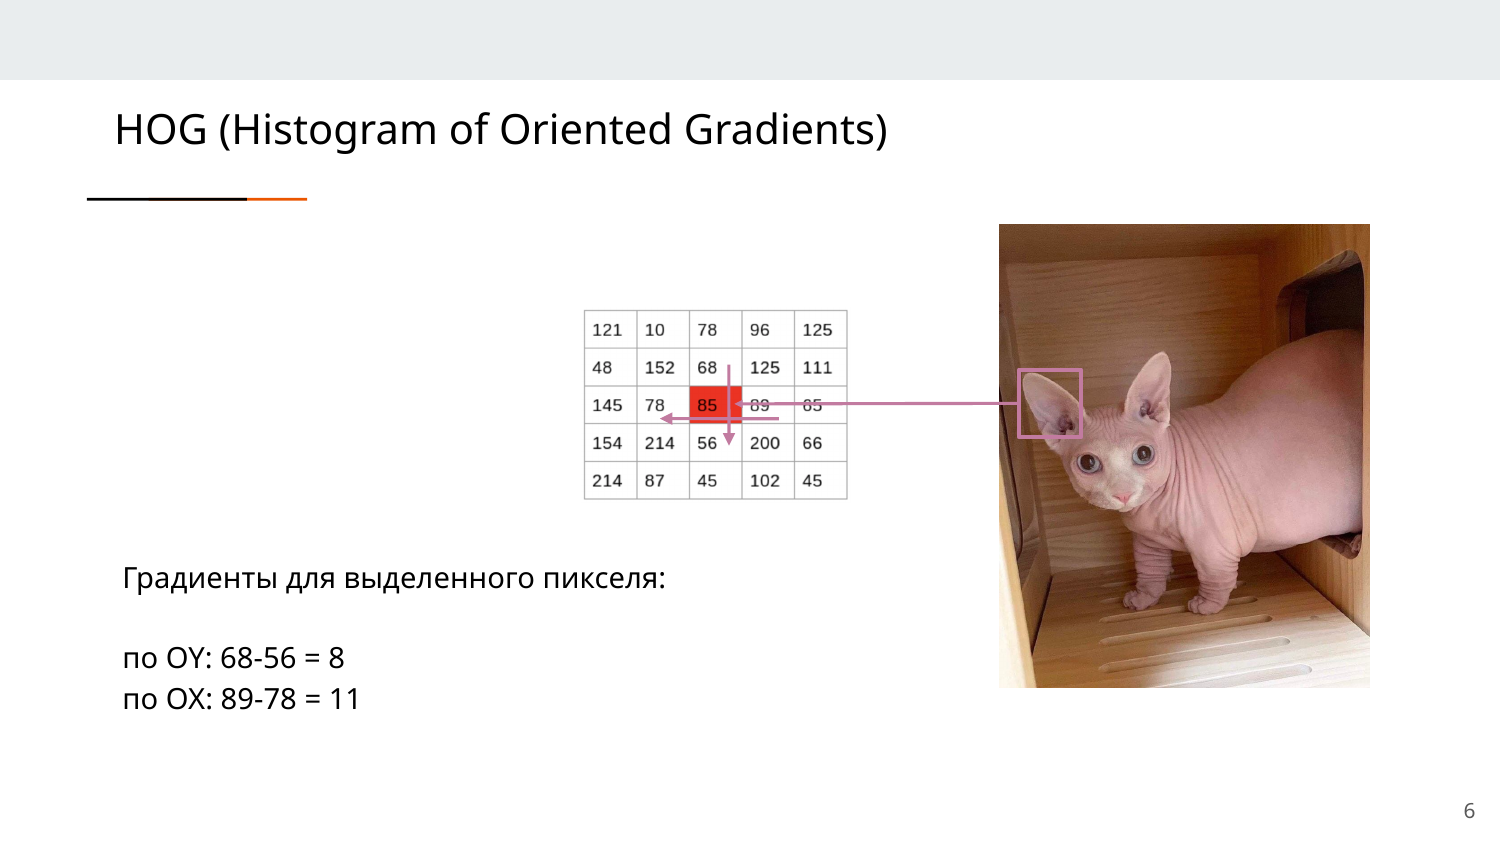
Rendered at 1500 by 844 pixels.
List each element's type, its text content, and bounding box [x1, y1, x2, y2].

text_box Градиенты для выделенного пикселя: по OY: 68-56 = 8 по OX: 89-78 = 11 [107, 539, 750, 735]
picture [998, 224, 1370, 688]
title HOG (Histogram of Oriented Gradients) [114, 87, 1500, 176]
slide_number <number> [1400, 779, 1491, 844]
picture [581, 307, 851, 503]
